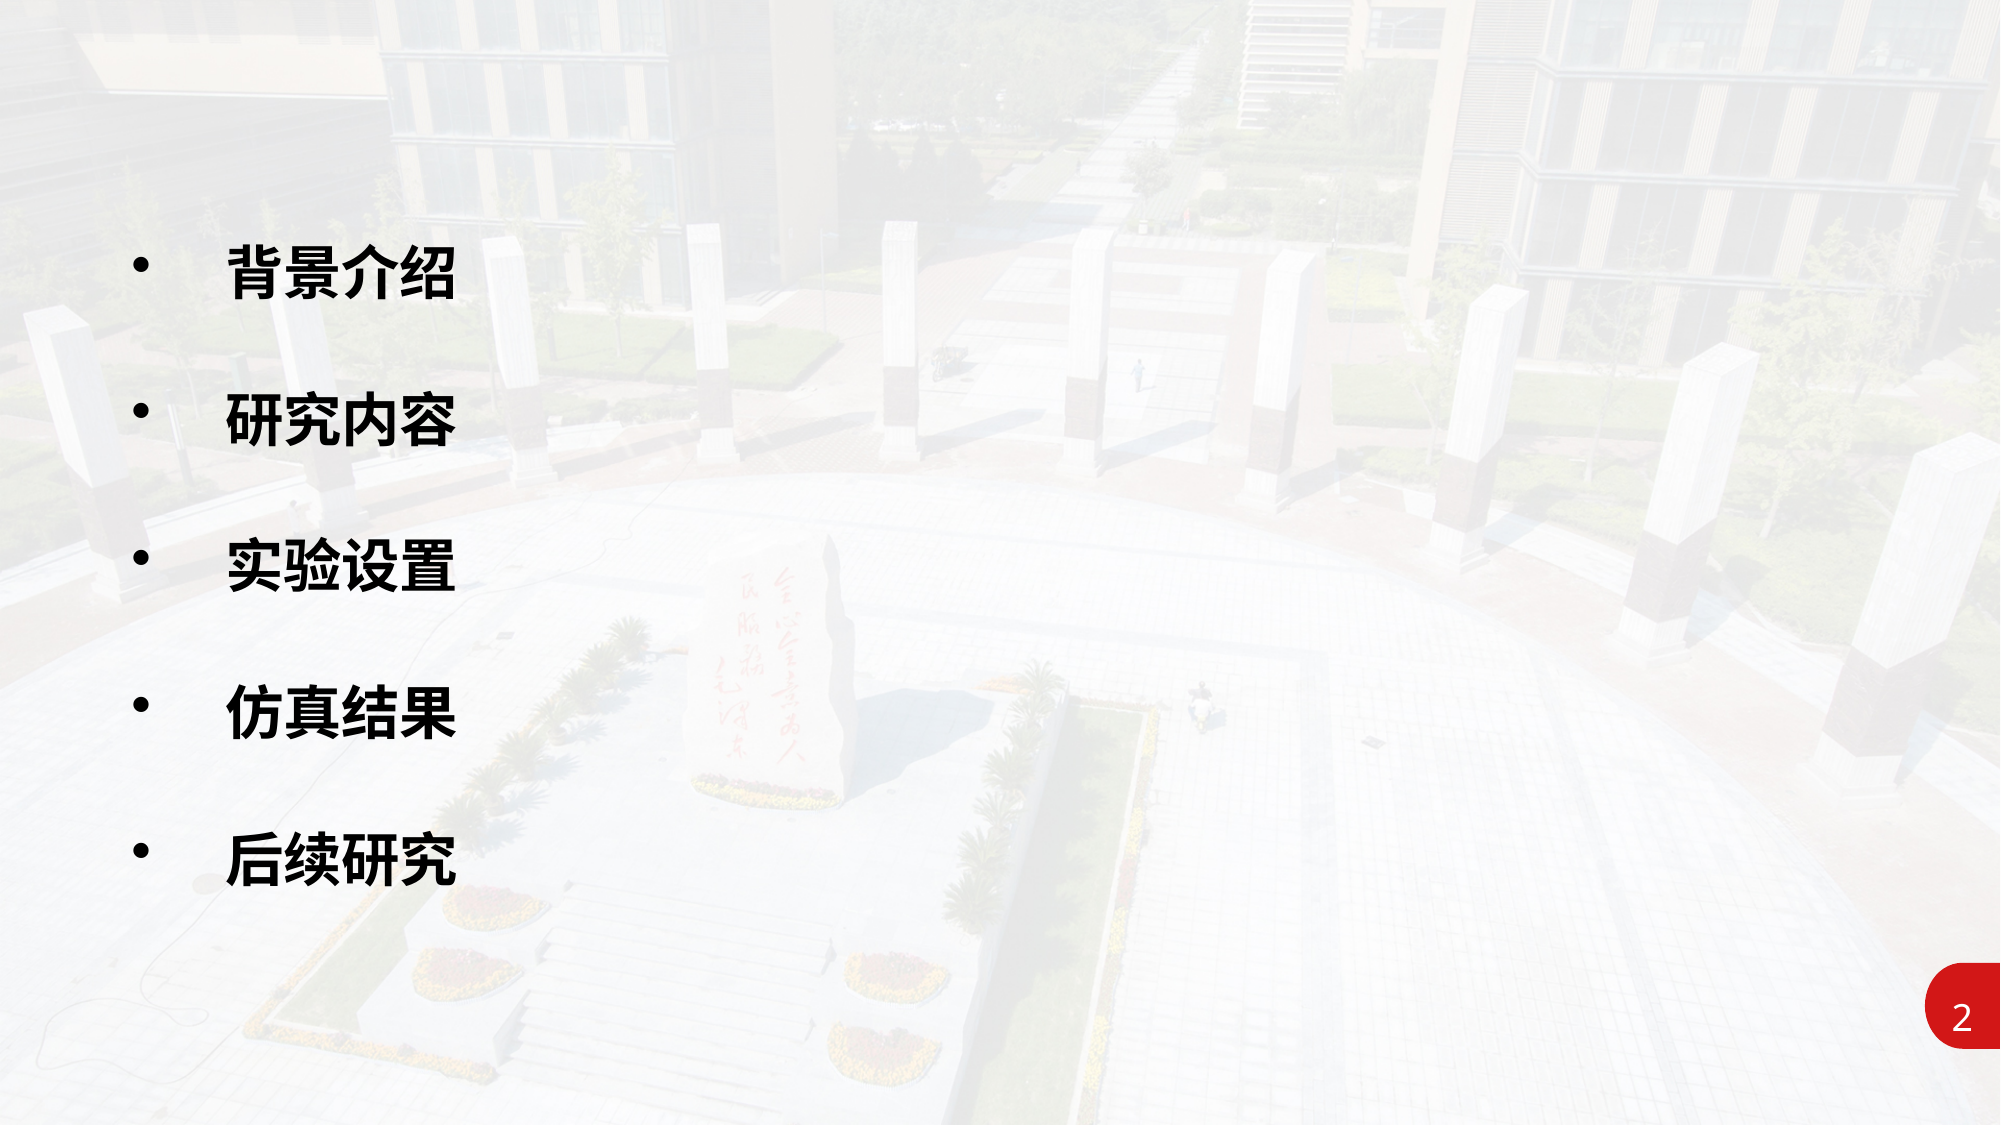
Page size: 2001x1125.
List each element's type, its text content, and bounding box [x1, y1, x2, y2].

text_box 背景介绍 研究内容 实验设置 仿真结果 后续研究 [124, 197, 2000, 1125]
picture [0, 0, 2001, 1125]
